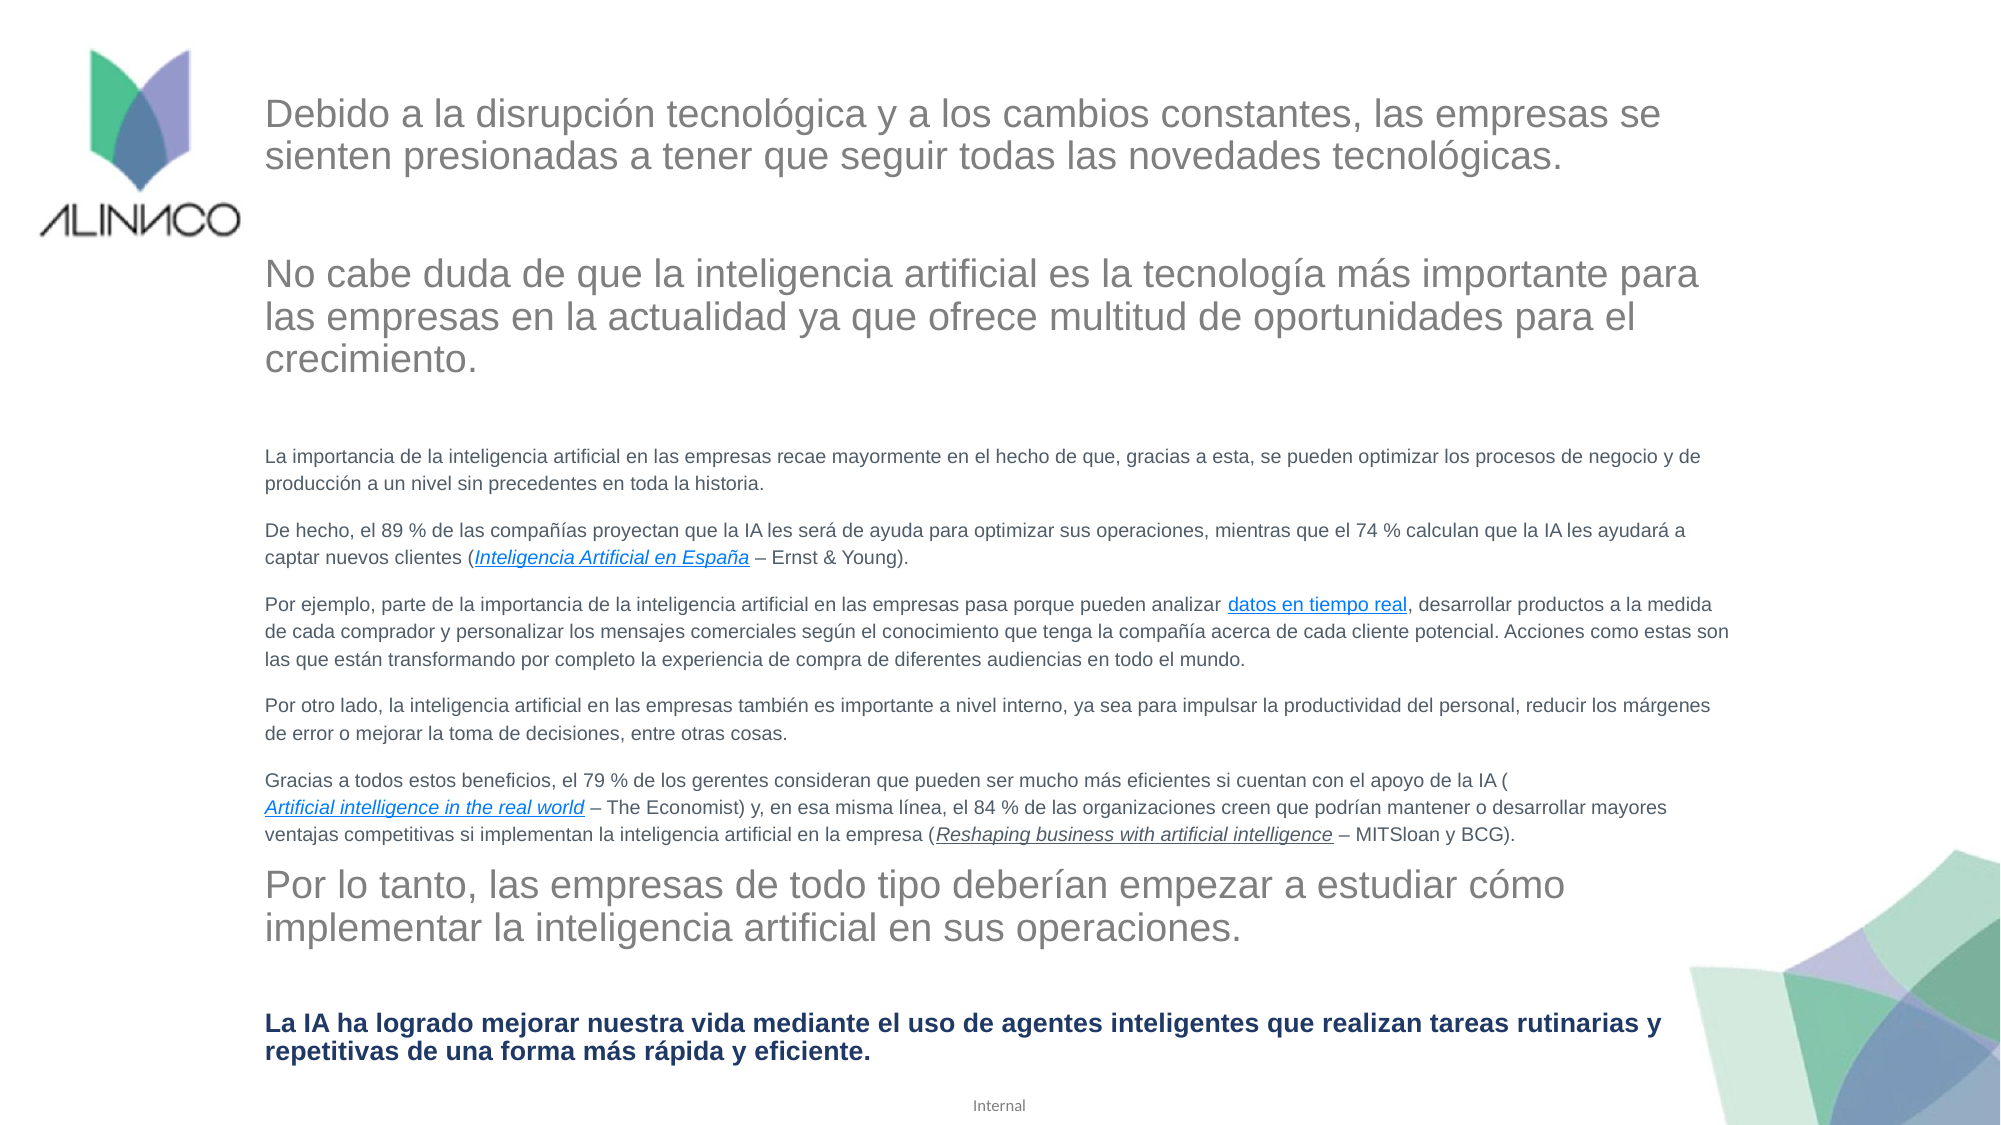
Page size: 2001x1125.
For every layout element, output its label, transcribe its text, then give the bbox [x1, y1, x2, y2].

picture [0, 0, 2001, 1125]
subtitle Debido a la disrupción tecnológica y a los cambios constantes, las empresas se sienten presionadas a tener que seguir todas las novedades tecnológicas. No cabe duda de que la inteligencia artificial es la tecnología más importante para las empresas en la actualidad ya que ofrece multitud de oportunidades para el crecimiento. La importancia de la inteligencia artificial en las empresas recae mayormente en el hecho de que, gracias a esta, se pueden optimizar los procesos de negocio y de producción a un nivel sin precedentes en toda la historia. De hecho, el 89 % de las compañías proyectan que la IA les será de ayuda para optimizar sus operaciones, mientras que el 74 % calculan que la IA les ayudará a captar nuevos clientes (Inteligencia Artificial en España – Ernst & Young). Por ejemplo, parte de la importancia de la inteligencia artificial en las empresas pasa porque pueden analizar datos en tiempo real, desarrollar productos a la medida de cada comprador y personalizar los mensajes comerciales según el conocimiento que tenga la compañía acerca de cada cliente potencial. Acciones como estas son las que están transformando por completo la experiencia de compra de diferentes audiencias en todo el mundo. Por otro lado, la inteligencia artificial en las empresas también es importante a nivel interno, ya sea para impulsar la productividad del personal, reducir los márgenes de error o mejorar la toma de decisiones, entre otras cosas. Gracias a todos estos beneficios, el 79 % de los gerentes consideran que pueden ser mucho más eficientes si cuentan con el apoyo de la IA (Artificial intelligence in the real world – The Economist) y, en esa misma línea, el 84 % de las organizaciones creen que podrían mantener o desarrollar mayores ventajas competitivas si implementan la inteligencia artificial en la empresa (Reshaping business with artificial intelligence – MITSloan y BCG). Por lo tanto, las empresas de todo tipo deberían empezar a estudiar cómo implementar la inteligencia artificial en sus operaciones. La IA ha logrado mejorar nuestra vida mediante el uso de agentes inteligentes que realizan tareas rutinarias y repetitivas de una forma más rápida y eficiente. [249, 85, 1750, 1086]
